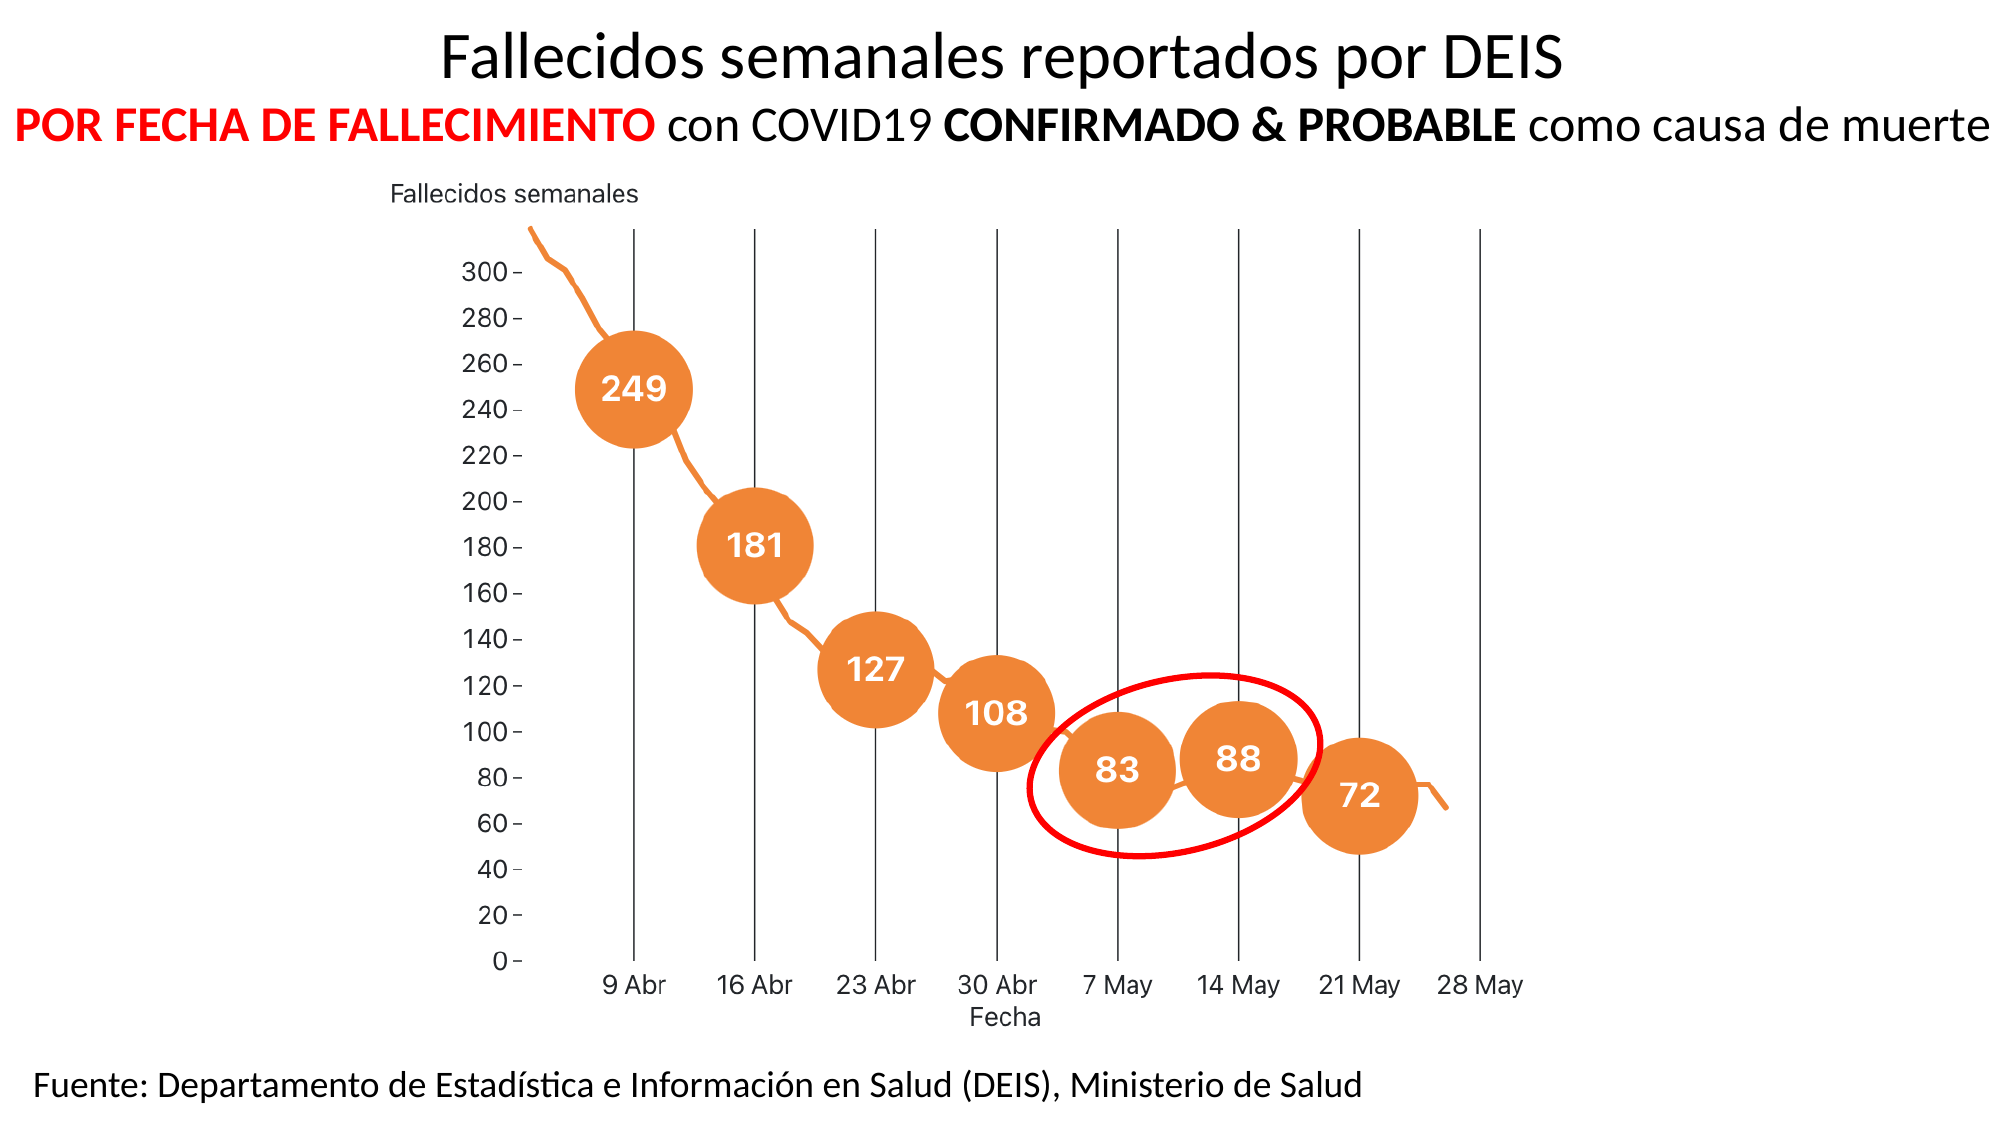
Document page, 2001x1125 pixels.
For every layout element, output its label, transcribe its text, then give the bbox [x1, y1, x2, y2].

text_box Fallecidos semanales reportados por DEIS POR FECHA DE FALLECIMIENTO con COVID19 CONFIRMADO & PROBABLE como causa de muerte [0, 4, 2000, 160]
text_box Fuente: Departamento de Estadística e Información en Salud (DEIS), Ministerio de Salud [18, 1052, 1380, 1113]
picture [361, 161, 1559, 1036]
